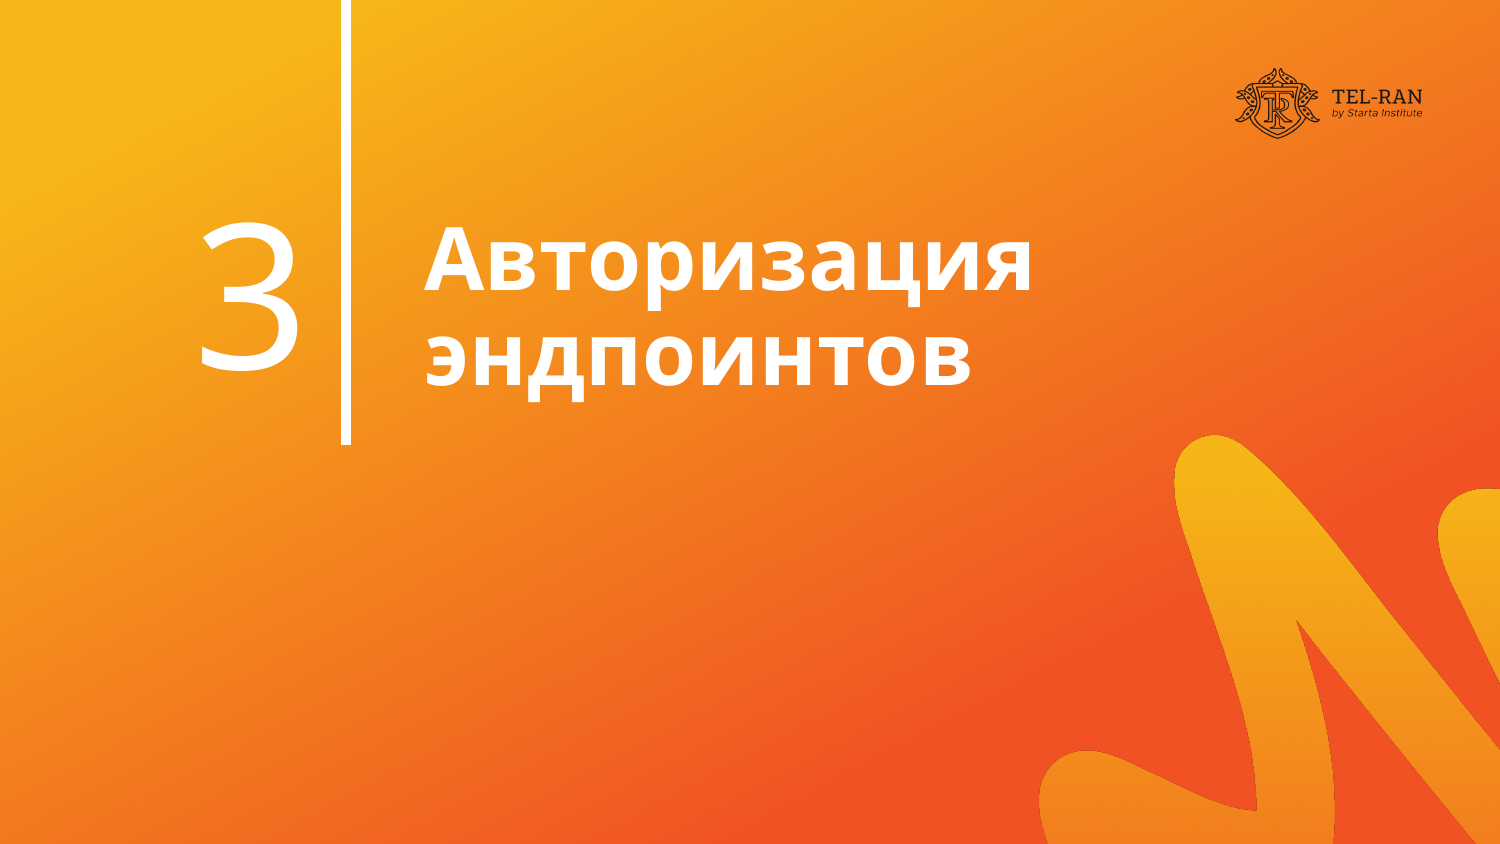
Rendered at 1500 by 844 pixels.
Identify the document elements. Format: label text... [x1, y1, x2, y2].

subtitle Авторизация эндпоинтов [409, 200, 1415, 720]
picture [0, 0, 1500, 844]
title 3 [21, 138, 324, 445]
